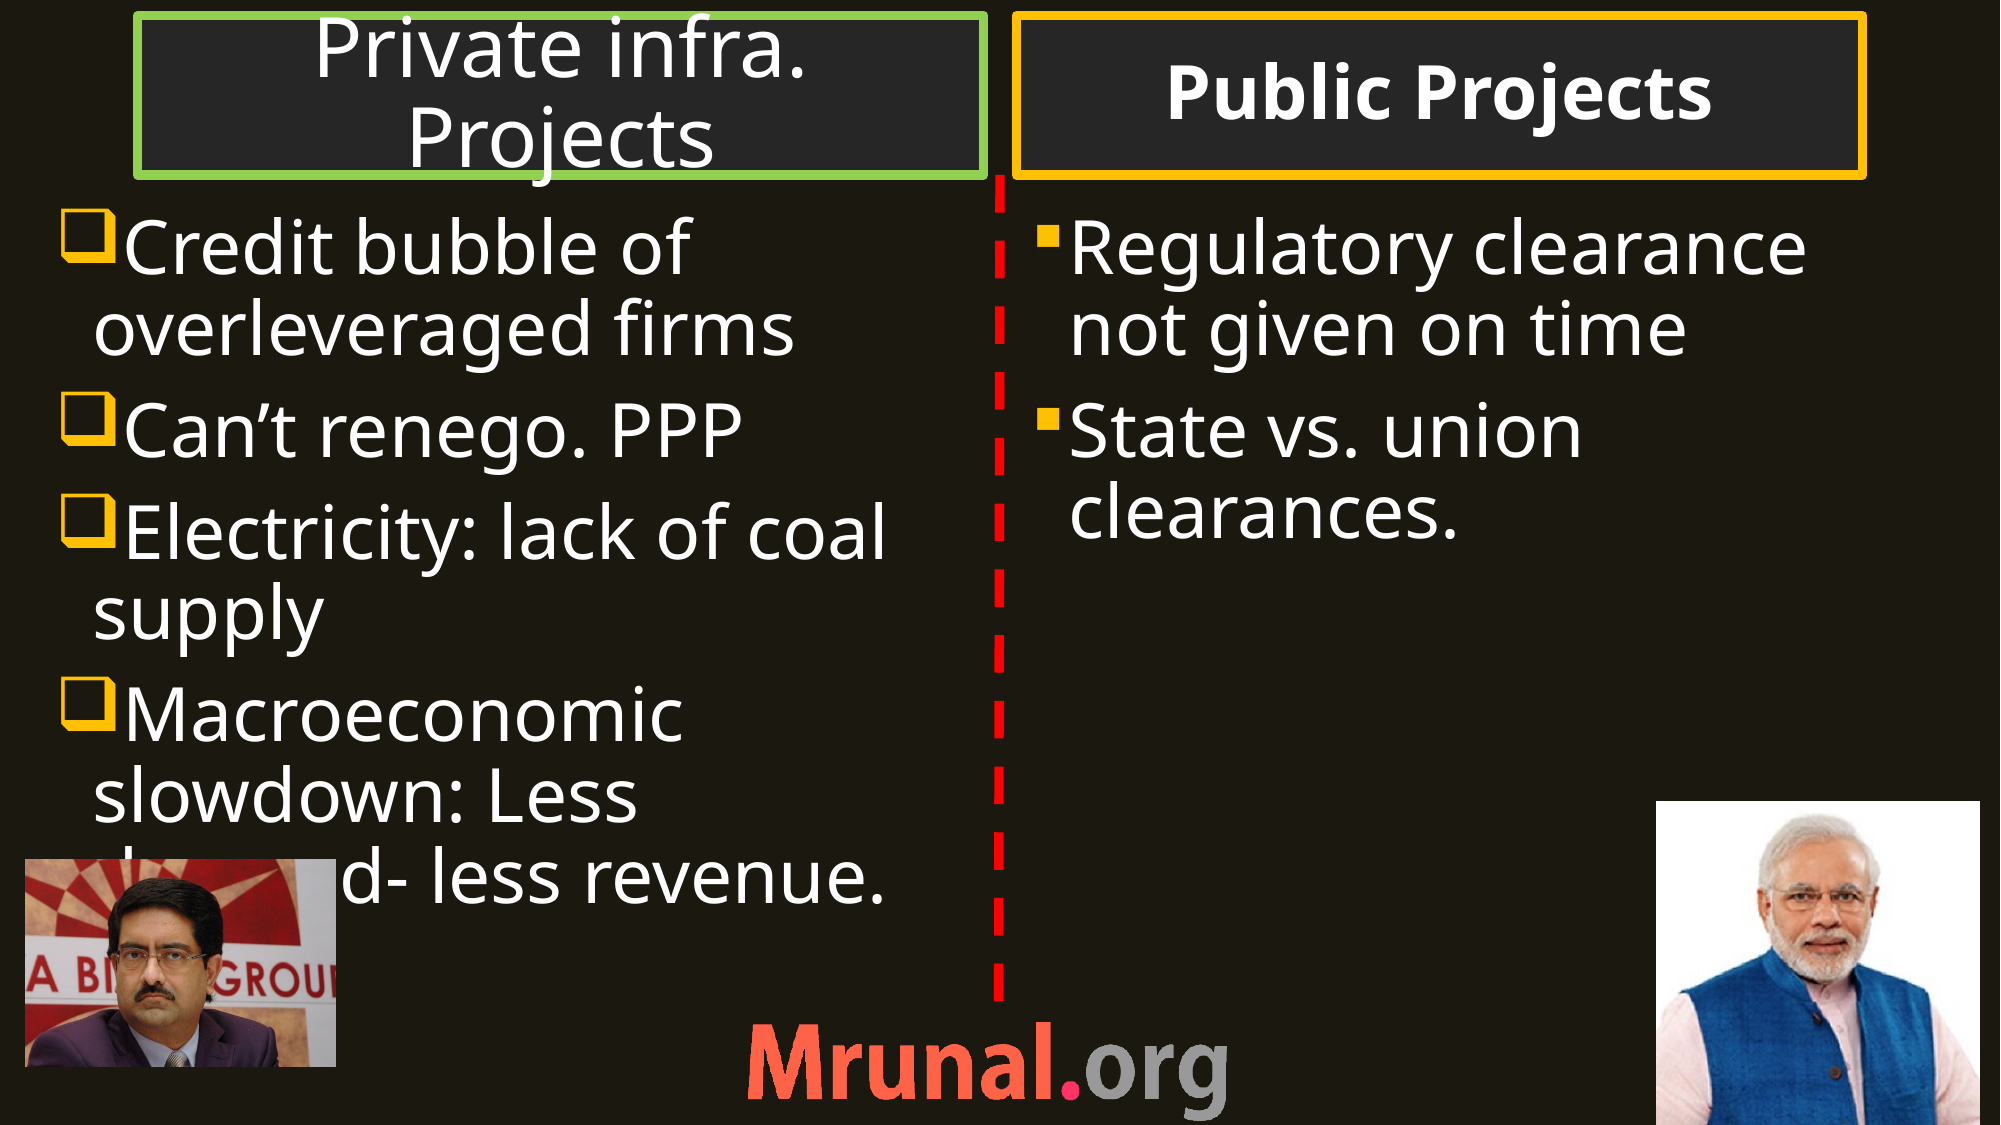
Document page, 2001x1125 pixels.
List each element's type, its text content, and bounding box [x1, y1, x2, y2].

picture [741, 1005, 1230, 1125]
list Private infra. Projects [133, 11, 988, 180]
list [25, 859, 336, 1067]
list Regulatory clearance not given on time State vs. union clearances. [1016, 202, 1960, 1016]
list Credit bubble of overleveraged firms Can’t renego. PPP Electricity: lack of coal supply Macroeconomic slowdown: Less demand- less revenue. [40, 202, 984, 1019]
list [1655, 801, 1981, 1125]
list Public Projects [1012, 11, 1867, 180]
